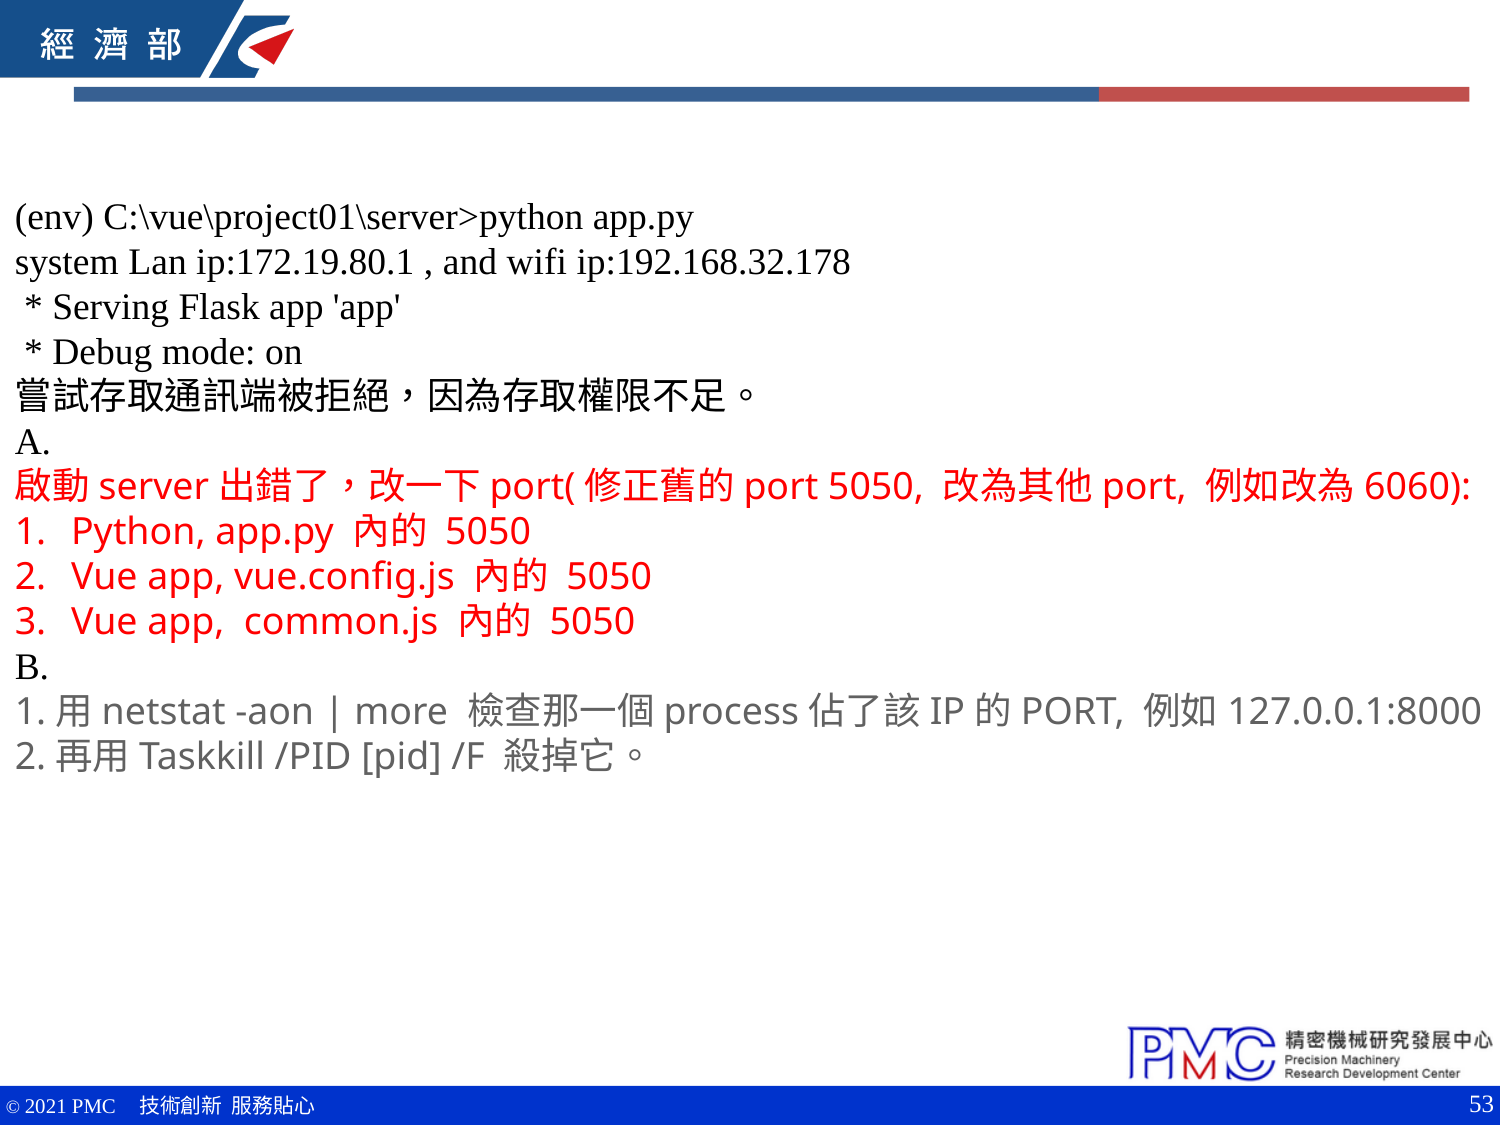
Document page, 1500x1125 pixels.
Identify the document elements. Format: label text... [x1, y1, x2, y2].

picture [1126, 1024, 1493, 1083]
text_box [73, 86, 1470, 102]
text_box (env) C:\vue\project01\server>python app.py system Lan ip:172.19.80.1 , and wifi ip:192.168.32.178 * Serving Flask app 'app' * Debug mode: on 嘗試存取通訊端被拒絕，因為存取權限不足。 A. 啟動server出錯了，改一下port(修正舊的port 5050, 改為其他port, 例如改為6060): Python, app.py 內的 5050 Vue app, vue.config.js 內的 5050 Vue app, common.js 內的 5050 B. 1.用netstat -aon | more 檢查那一個process佔了該IP的PORT, 例如127.0.0.1:8000 2.再用Taskkill /PID [pid] /F 殺掉它。 [0, 184, 1500, 785]
slide_number 53 [1439, 1086, 1500, 1124]
picture [0, 0, 294, 78]
